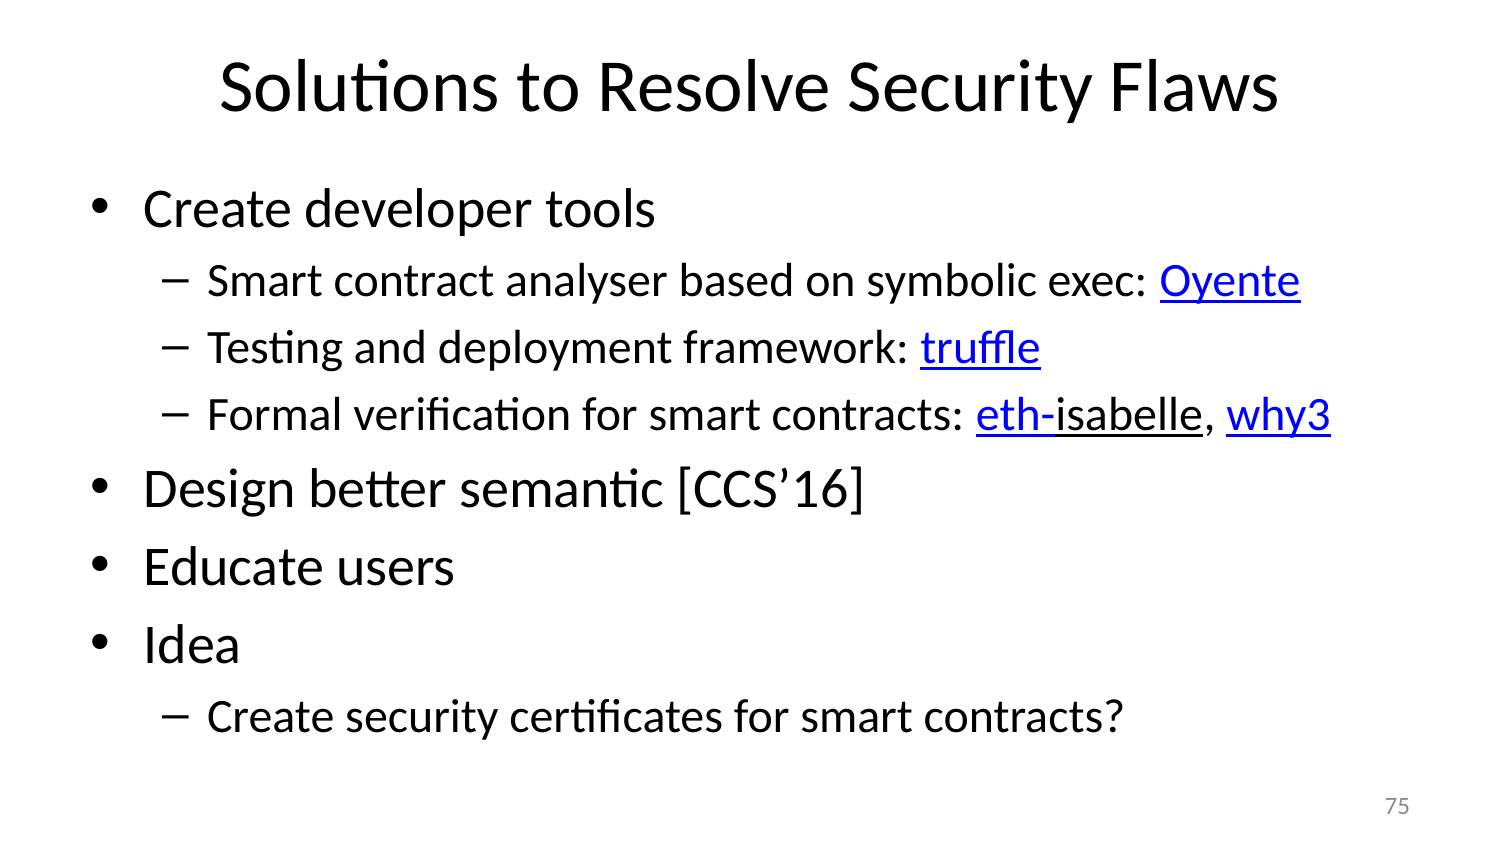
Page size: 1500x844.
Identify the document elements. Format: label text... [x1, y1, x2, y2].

list Create developer tools Smart contract analyser based on symbolic exec: Oyente Testing and deployment framework: truffle Formal verification for smart contracts: eth-isabelle, why3 Design better semantic [CCS’16] Educate users Idea Create security certificates for smart contracts? [75, 164, 1425, 754]
title Solutions to Resolve Security Flaws [75, 22, 1425, 141]
slide_number 75 [1074, 782, 1425, 827]
